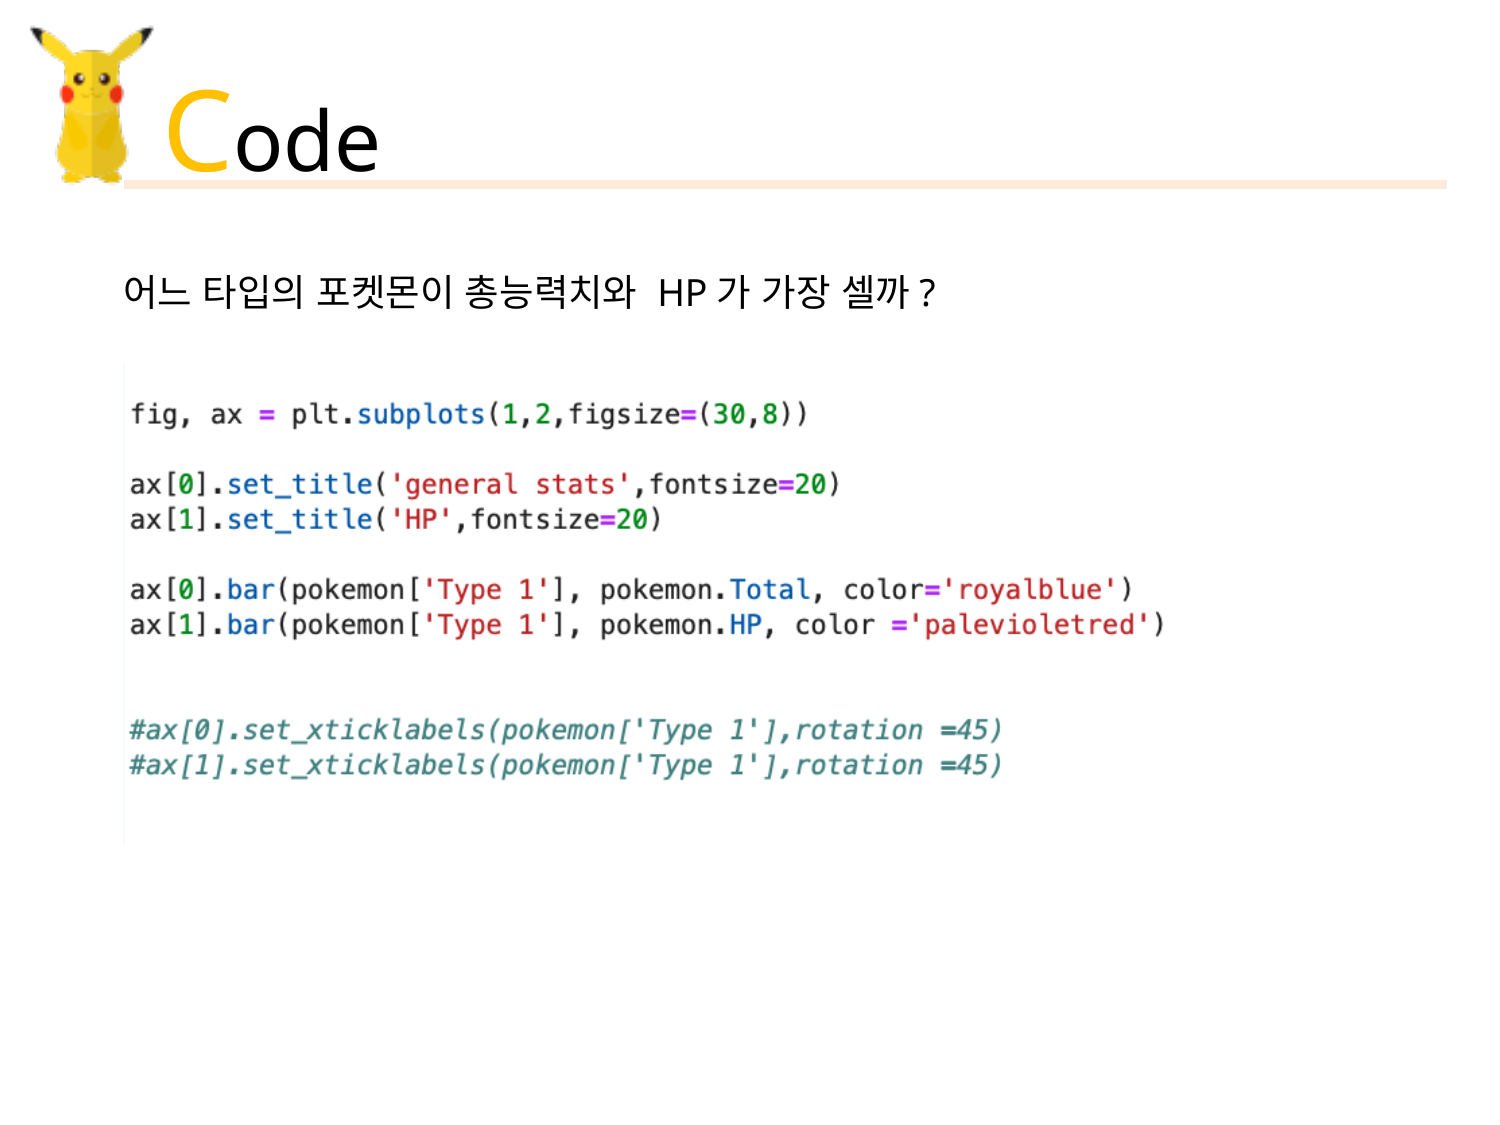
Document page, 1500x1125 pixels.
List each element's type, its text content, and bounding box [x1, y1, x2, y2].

title Code [147, 32, 1498, 220]
picture [123, 363, 1392, 846]
picture [0, 6, 238, 206]
text_box 어느 타입의 포켓몬이 총능력치와 HP가 가장 셀까? [108, 261, 951, 322]
